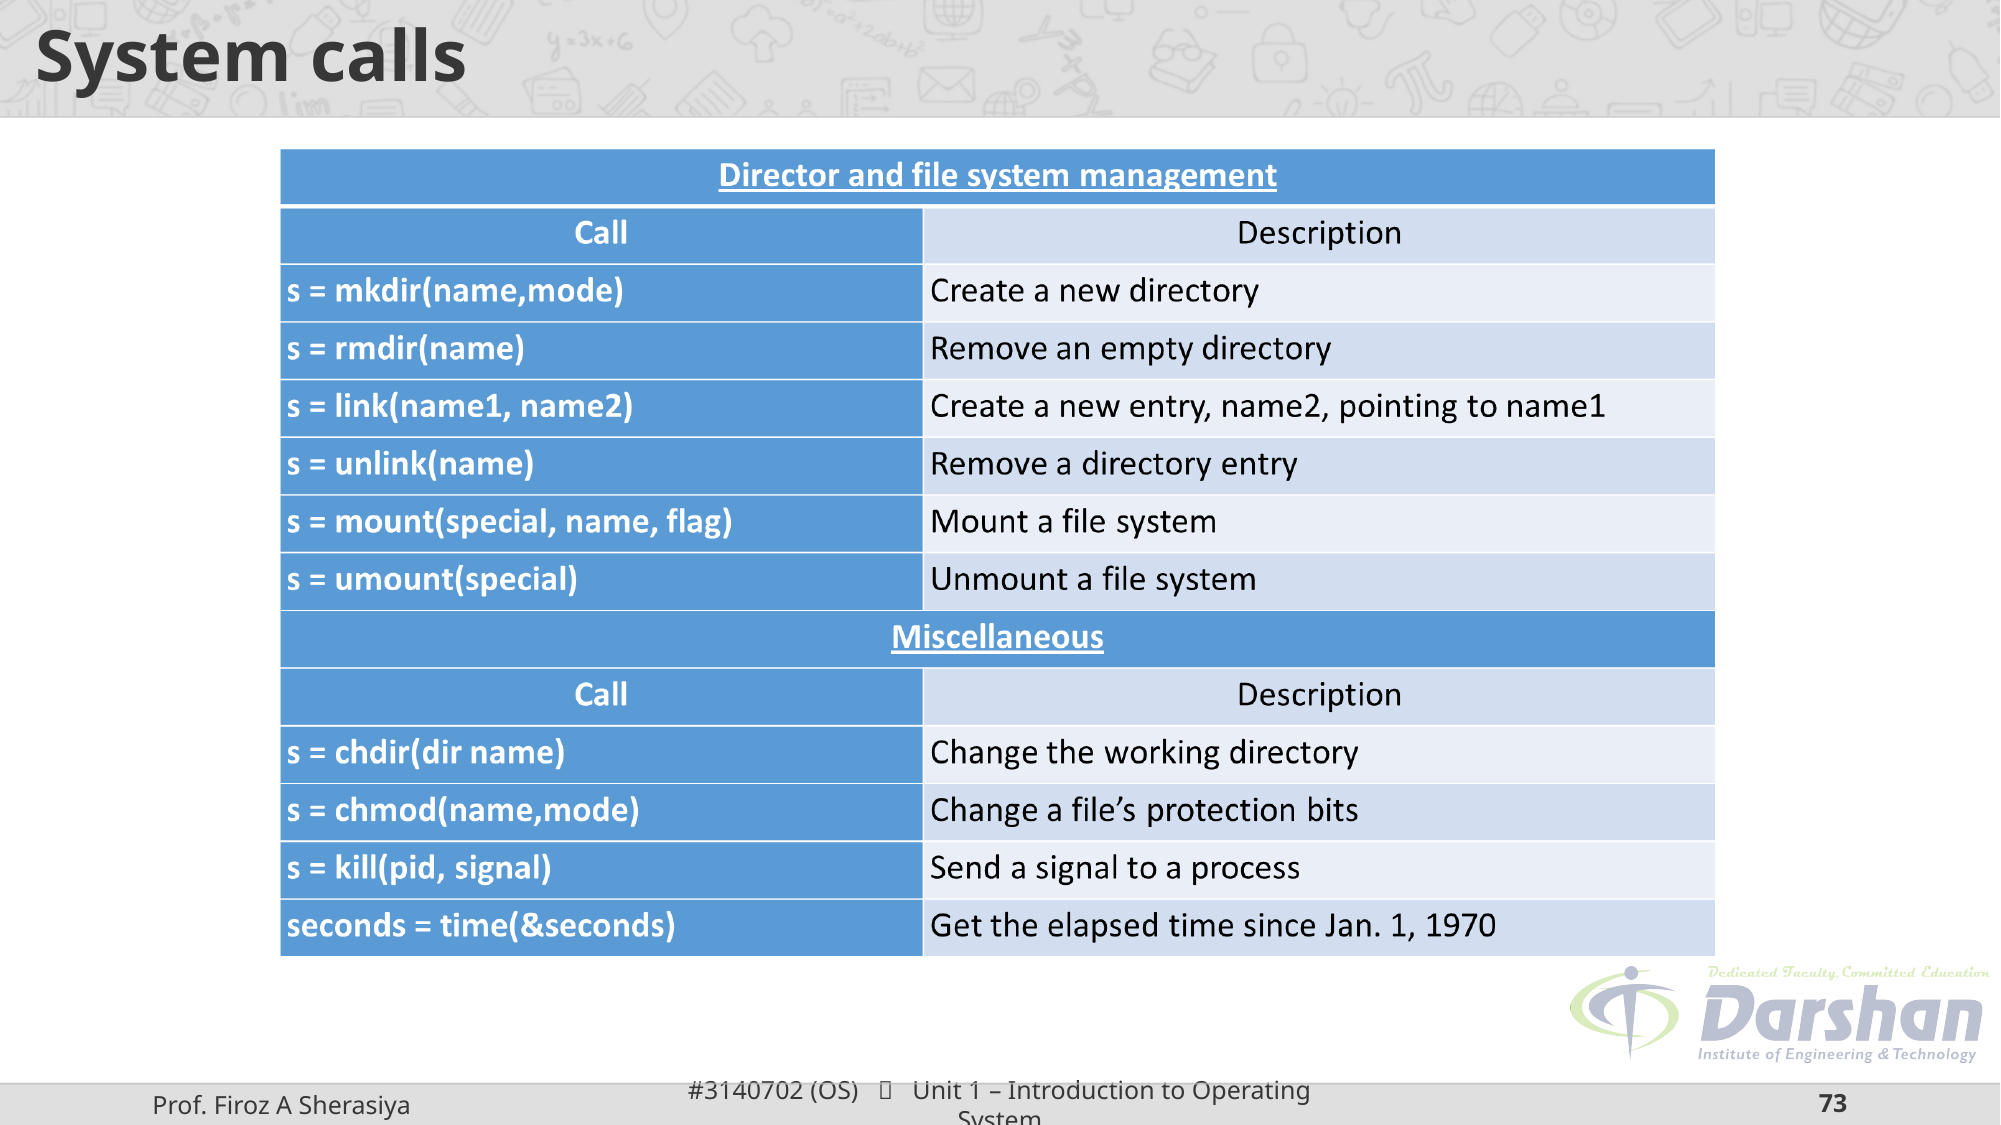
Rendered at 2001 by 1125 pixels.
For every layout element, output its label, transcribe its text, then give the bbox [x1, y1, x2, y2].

title System calls [0, 0, 2000, 117]
picture [278, 141, 1719, 967]
